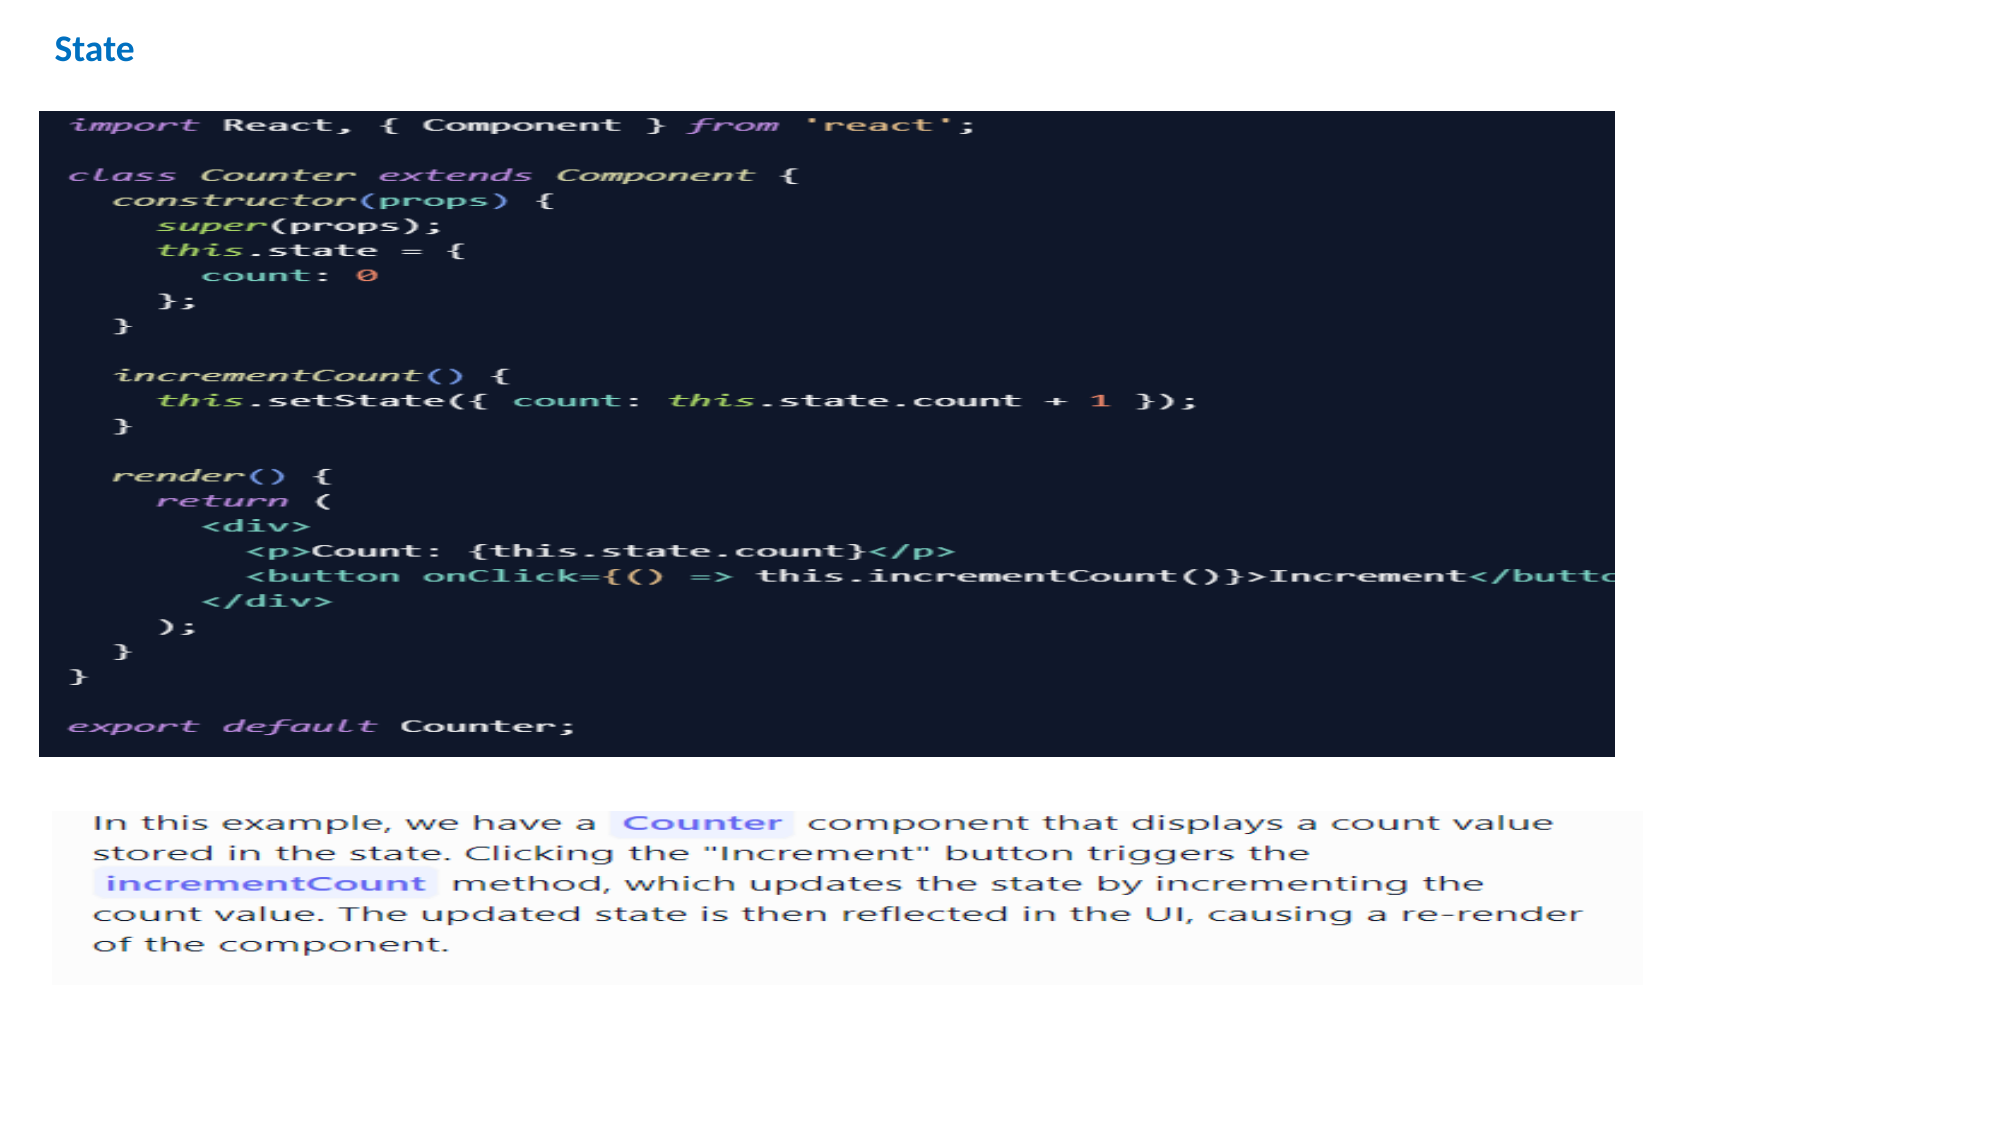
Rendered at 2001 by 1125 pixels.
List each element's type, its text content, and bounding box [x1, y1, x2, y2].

picture [52, 811, 1643, 985]
text_box State [39, 16, 1014, 77]
picture [39, 111, 1615, 757]
